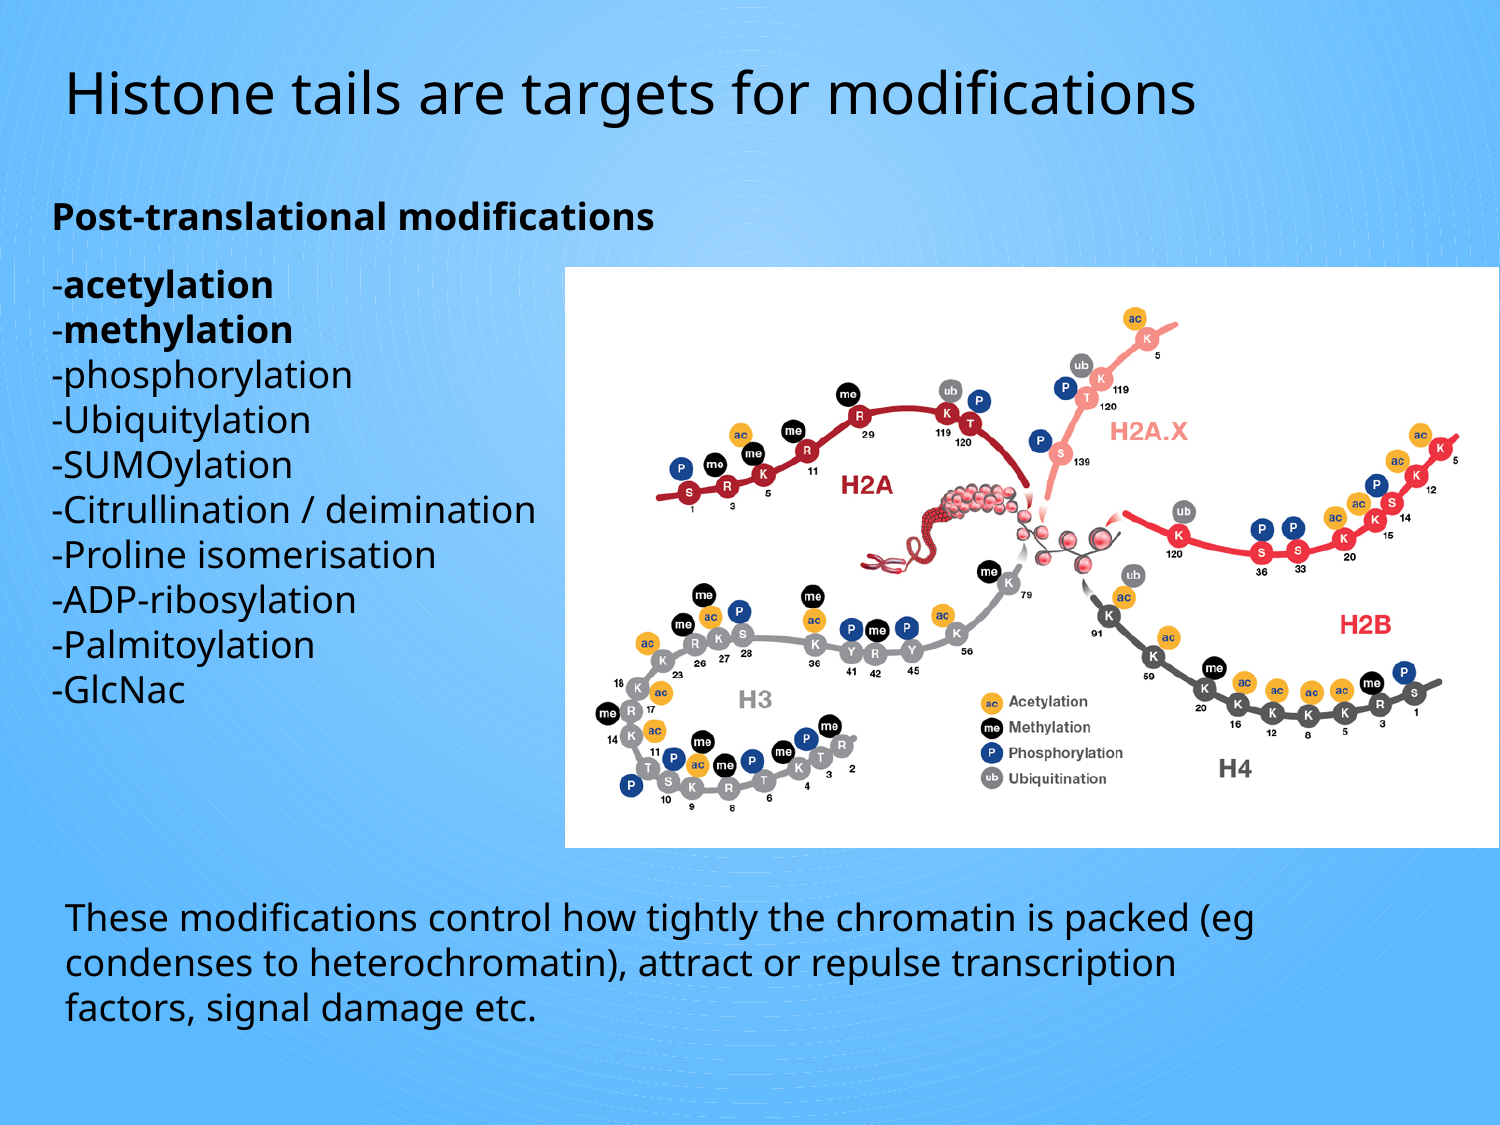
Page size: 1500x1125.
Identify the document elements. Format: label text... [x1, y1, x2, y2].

picture [565, 267, 1499, 848]
text_box Post-translational modifications -acetylation -methylation -phosphorylation -Ubiquitylation -SUMOylation -Citrullination / deimination -Proline isomerisation -ADP-ribosylation -Palmitoylation -GlcNac [36, 185, 671, 763]
text_box These modifications control how tightly the chromatin is packed (eg condenses to heterochromatin), attract or repulse transcription factors, signal damage etc. [49, 886, 1294, 1036]
text_box Histone tails are targets for modifications [50, 48, 1390, 204]
